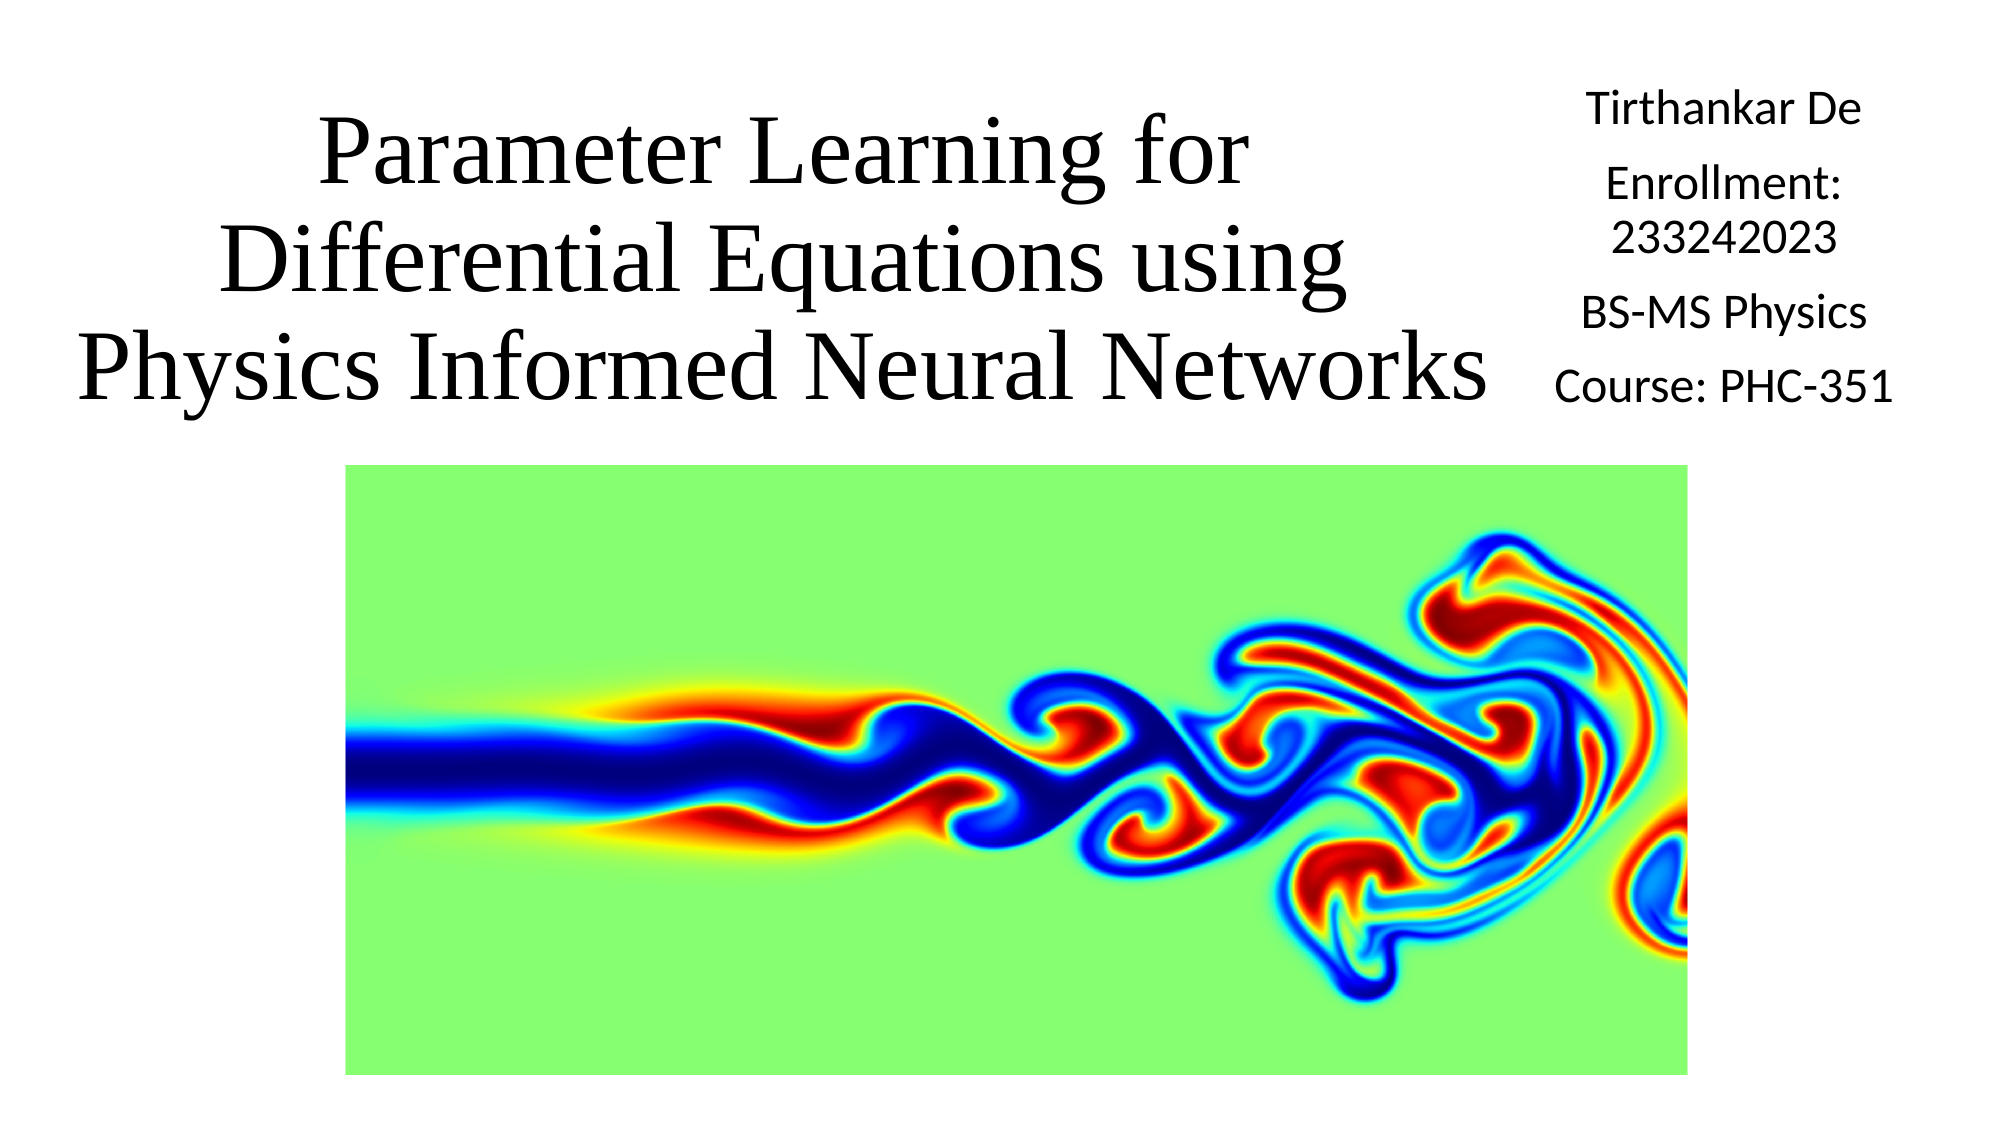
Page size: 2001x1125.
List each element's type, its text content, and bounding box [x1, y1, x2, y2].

subtitle Tirthankar De Enrollment: 233242023 BS-MS Physics Course: PHC-351 [1508, 73, 1941, 429]
picture [306, 458, 1694, 1099]
title Parameter Learning for Differential Equations using Physics Informed Neural Networks [59, 73, 1508, 429]
